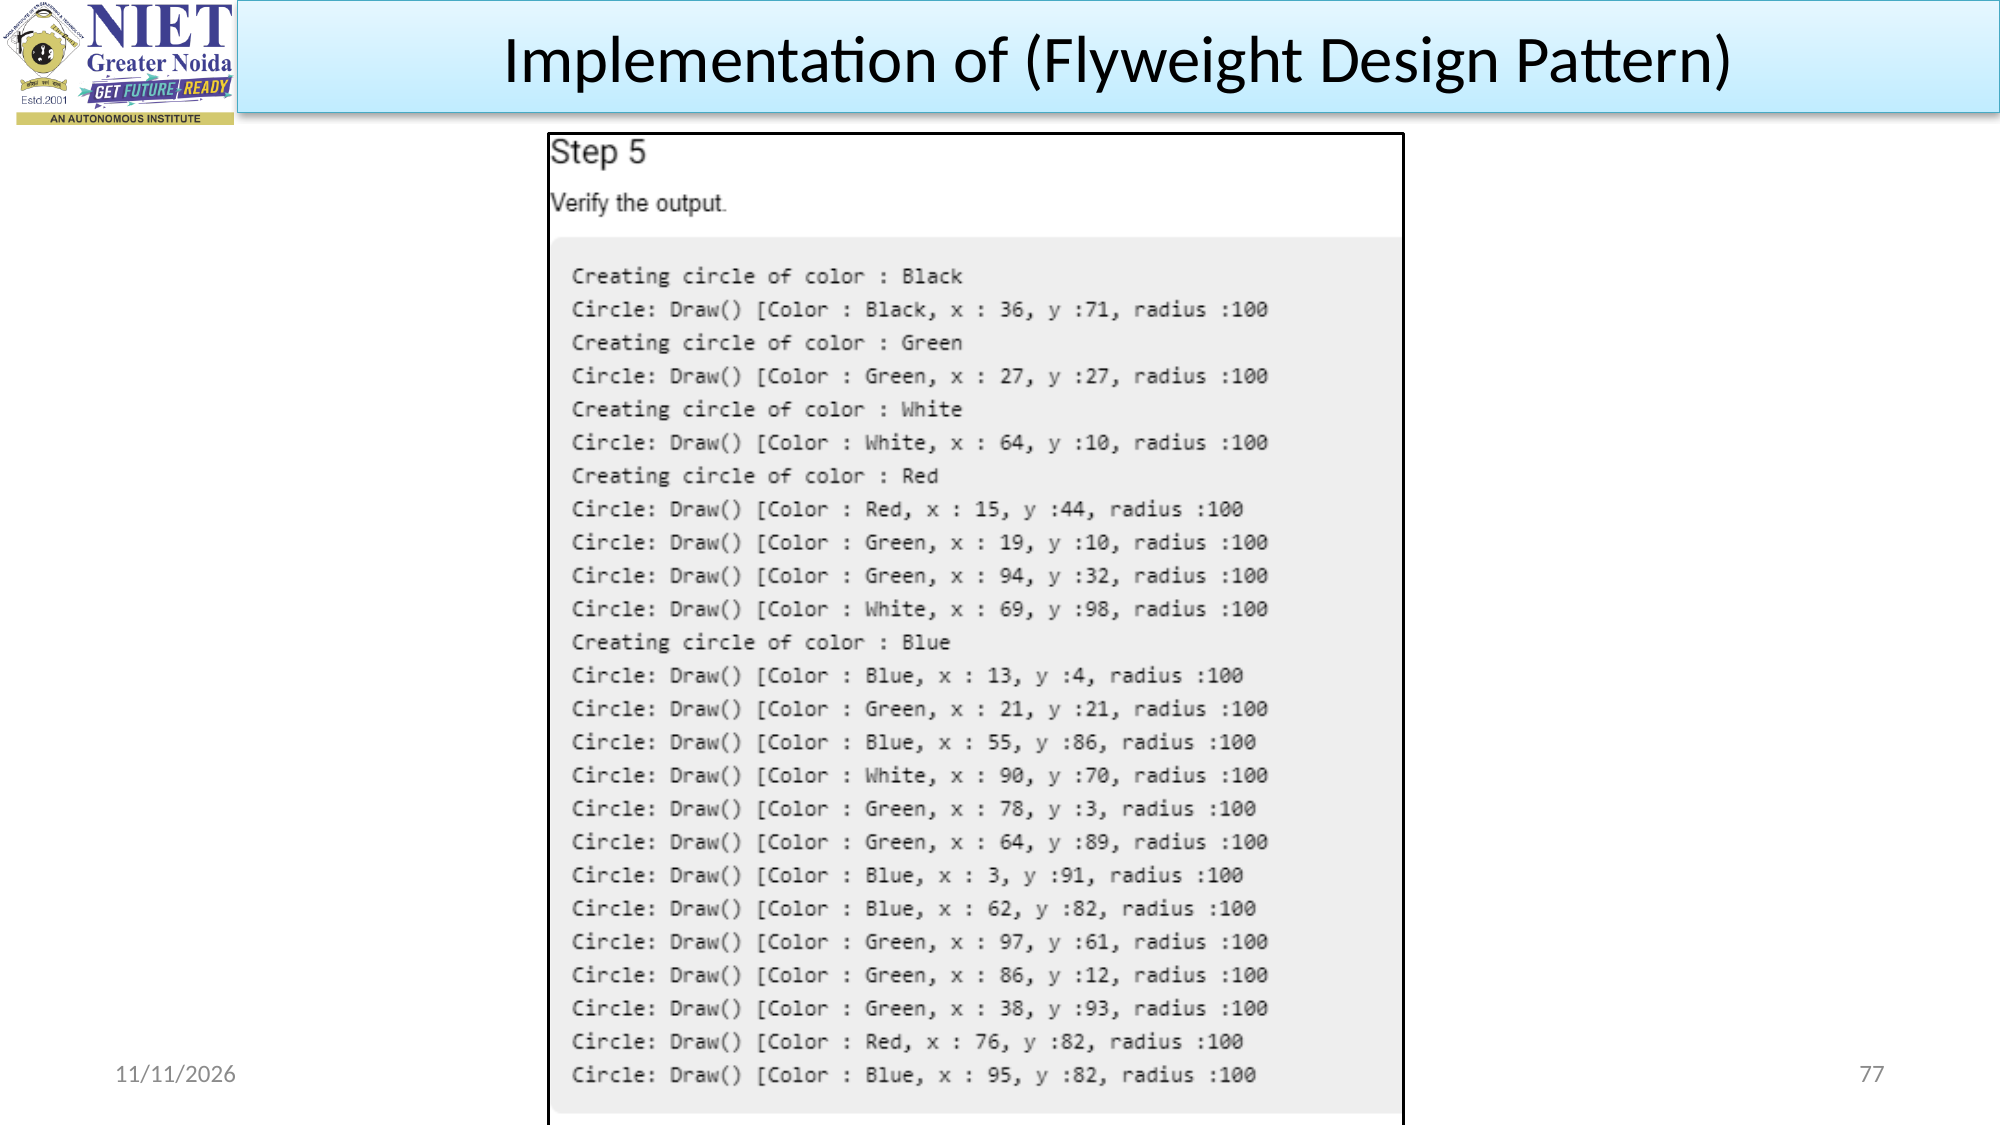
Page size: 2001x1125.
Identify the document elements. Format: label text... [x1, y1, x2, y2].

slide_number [99, 1042, 544, 1103]
text_box Implementation of (Flyweight Design Pattern) [237, 0, 2000, 113]
picture [3, 2, 234, 125]
slide_number 77 [1433, 1042, 1900, 1103]
picture [549, 134, 1402, 1125]
